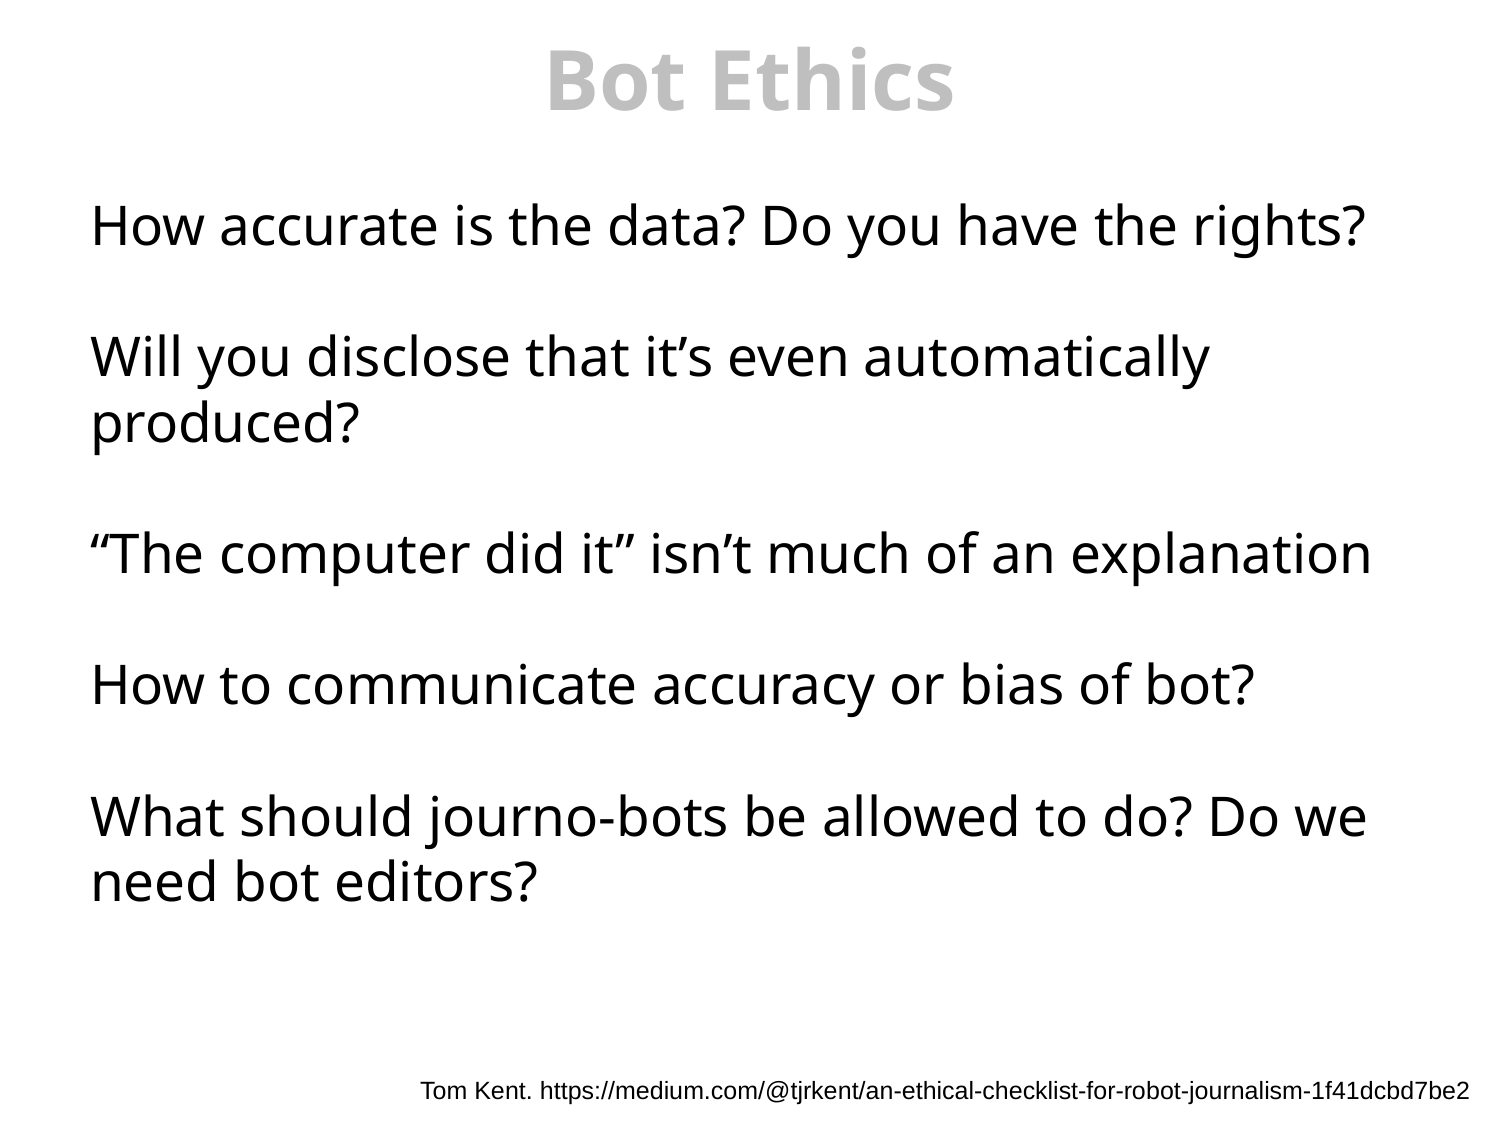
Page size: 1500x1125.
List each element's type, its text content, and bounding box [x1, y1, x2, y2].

title Bot Ethics [75, 15, 1425, 138]
list How accurate is the data? Do you have the rights? Will you disclose that it’s even automatically produced? “The computer did it” isn’t much of an explanation How to communicate accuracy or bias of bot? What should journo-bots be allowed to do? Do we need bot editors? [75, 183, 1425, 1013]
text_box Tom Kent. https://medium.com/@tjrkent/an-ethical-checklist-for-robot-journalism-1f41dcbd7be2 [174, 1067, 1488, 1112]
